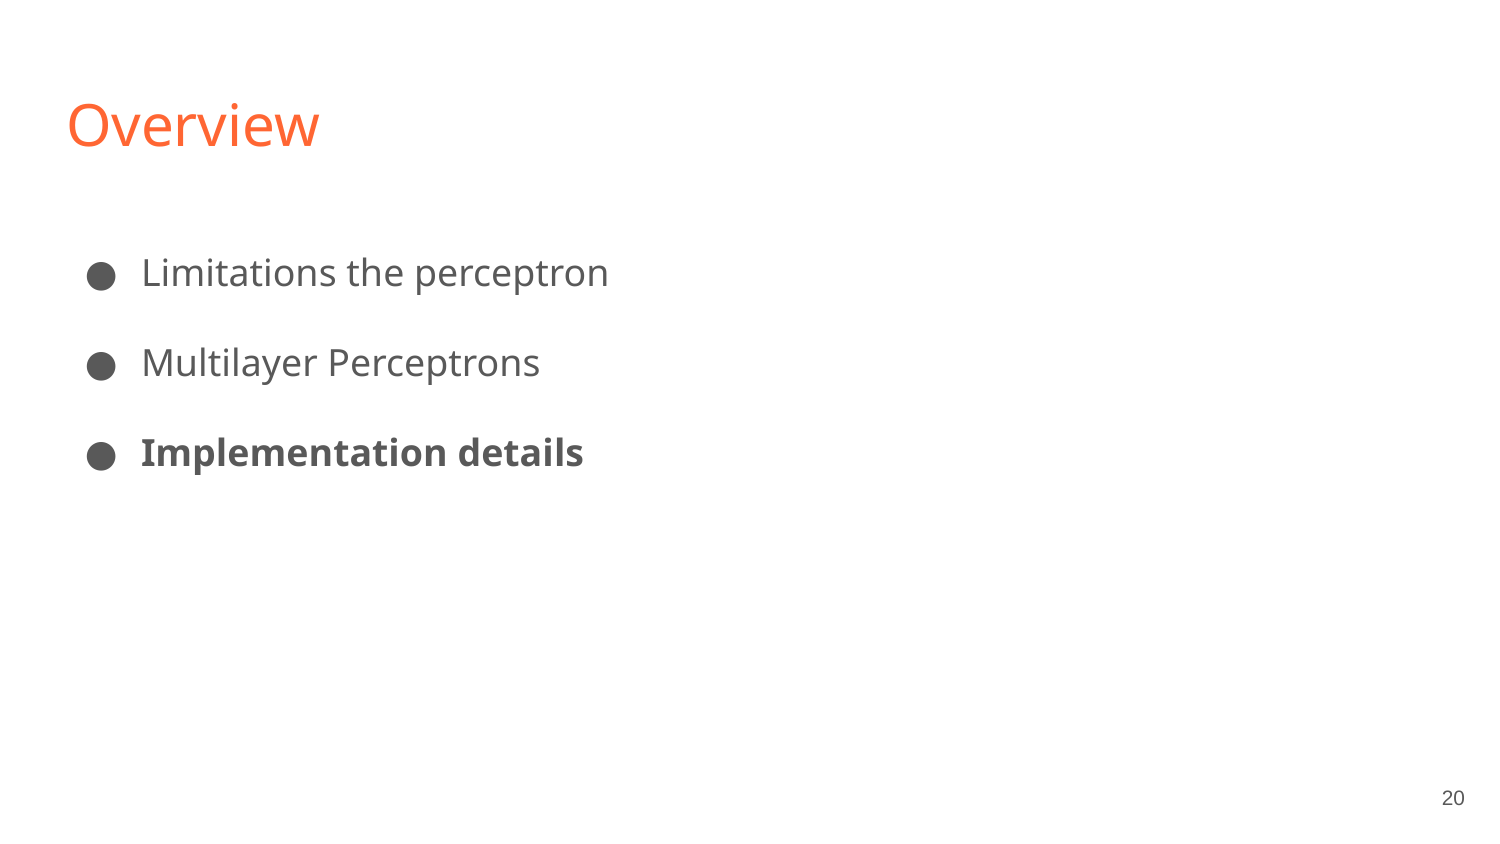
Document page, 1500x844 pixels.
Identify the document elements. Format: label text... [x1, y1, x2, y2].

list Limitations the perceptron Multilayer Perceptrons Implementation details [51, 189, 948, 750]
slide_number ‹#› [1389, 764, 1480, 830]
title Overview [51, 72, 1449, 167]
